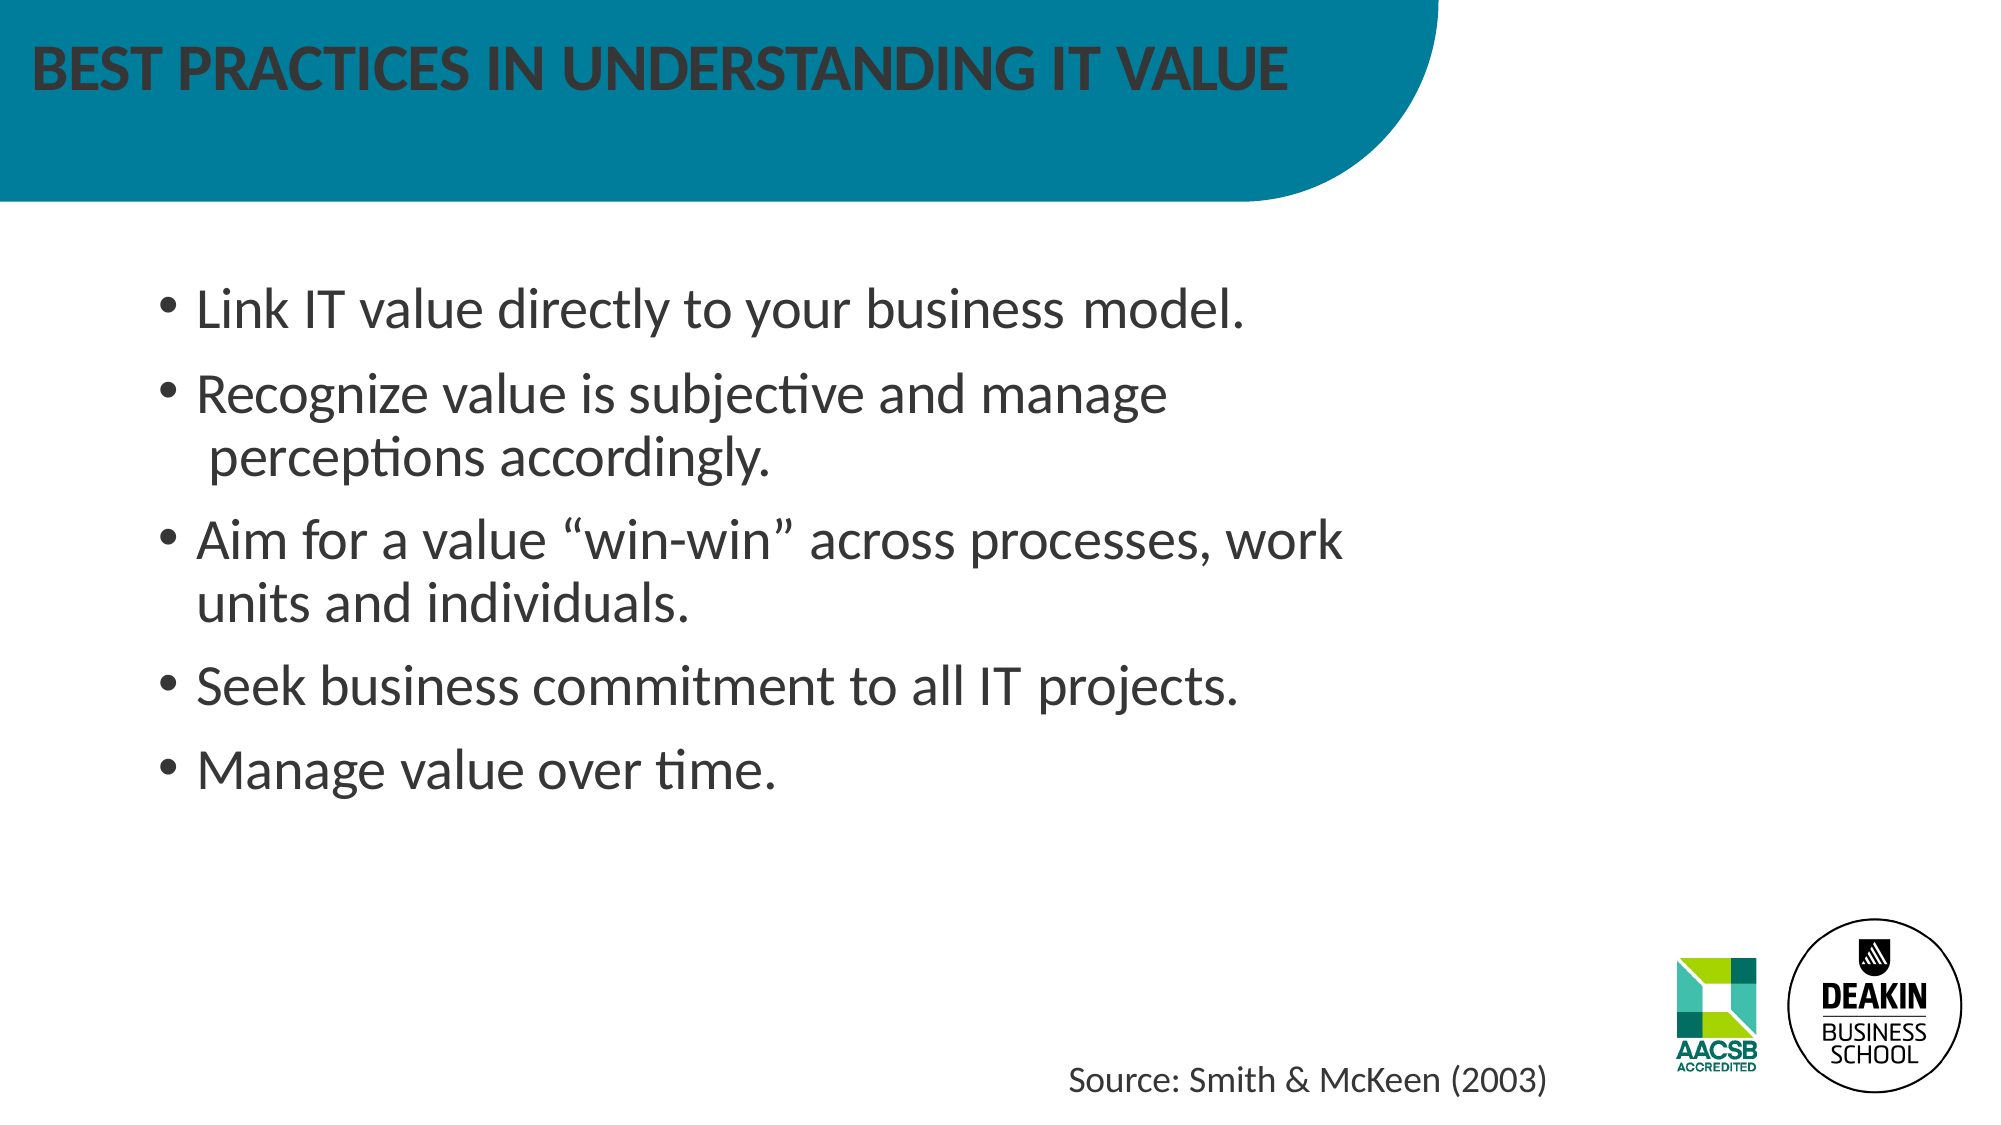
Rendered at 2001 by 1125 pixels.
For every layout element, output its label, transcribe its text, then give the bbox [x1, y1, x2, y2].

text_box Source: Smith & McKeen (2003) [1066, 1052, 1556, 1100]
title BEST PRACTICES IN UNDERSTANDING IT VALUE [29, 30, 1461, 221]
picture [1676, 958, 1757, 1072]
picture [1761, 892, 1988, 1119]
text_box Link IT value directly to your business model. Recognize value is subjective and manage perceptions accordingly. Aim for a value “win-win” across processes, work units and individuals. Seek business commitment to all IT projects. Manage value over time. [156, 253, 1359, 802]
